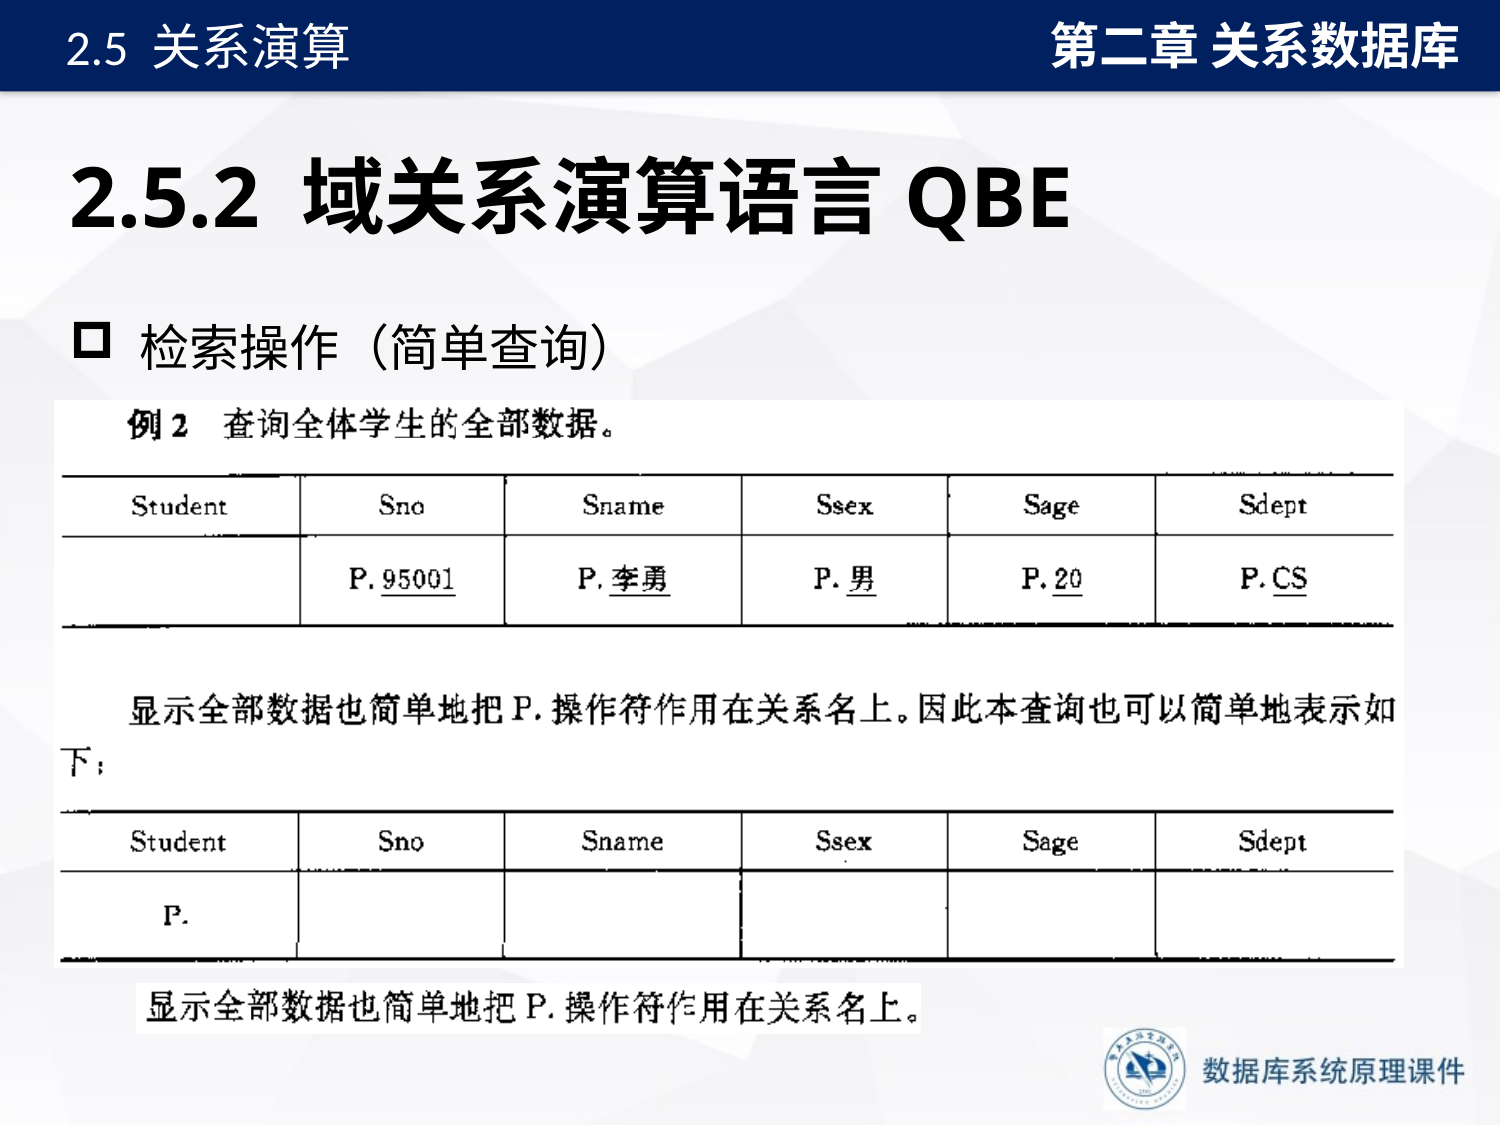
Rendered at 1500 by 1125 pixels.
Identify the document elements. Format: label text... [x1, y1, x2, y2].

text_box 2.5 关系演算 [50, 8, 367, 83]
list 检索操作（简单查询） [54, 308, 1349, 400]
text_box 第二章 关系数据库 [1034, 7, 1476, 82]
title 2.5.2 域关系演算语言QBE [54, 100, 1349, 308]
text_box [0, 0, 1500, 92]
picture [0, 92, 1500, 1125]
list 检索操作（简单查询） [54, 968, 1349, 1023]
